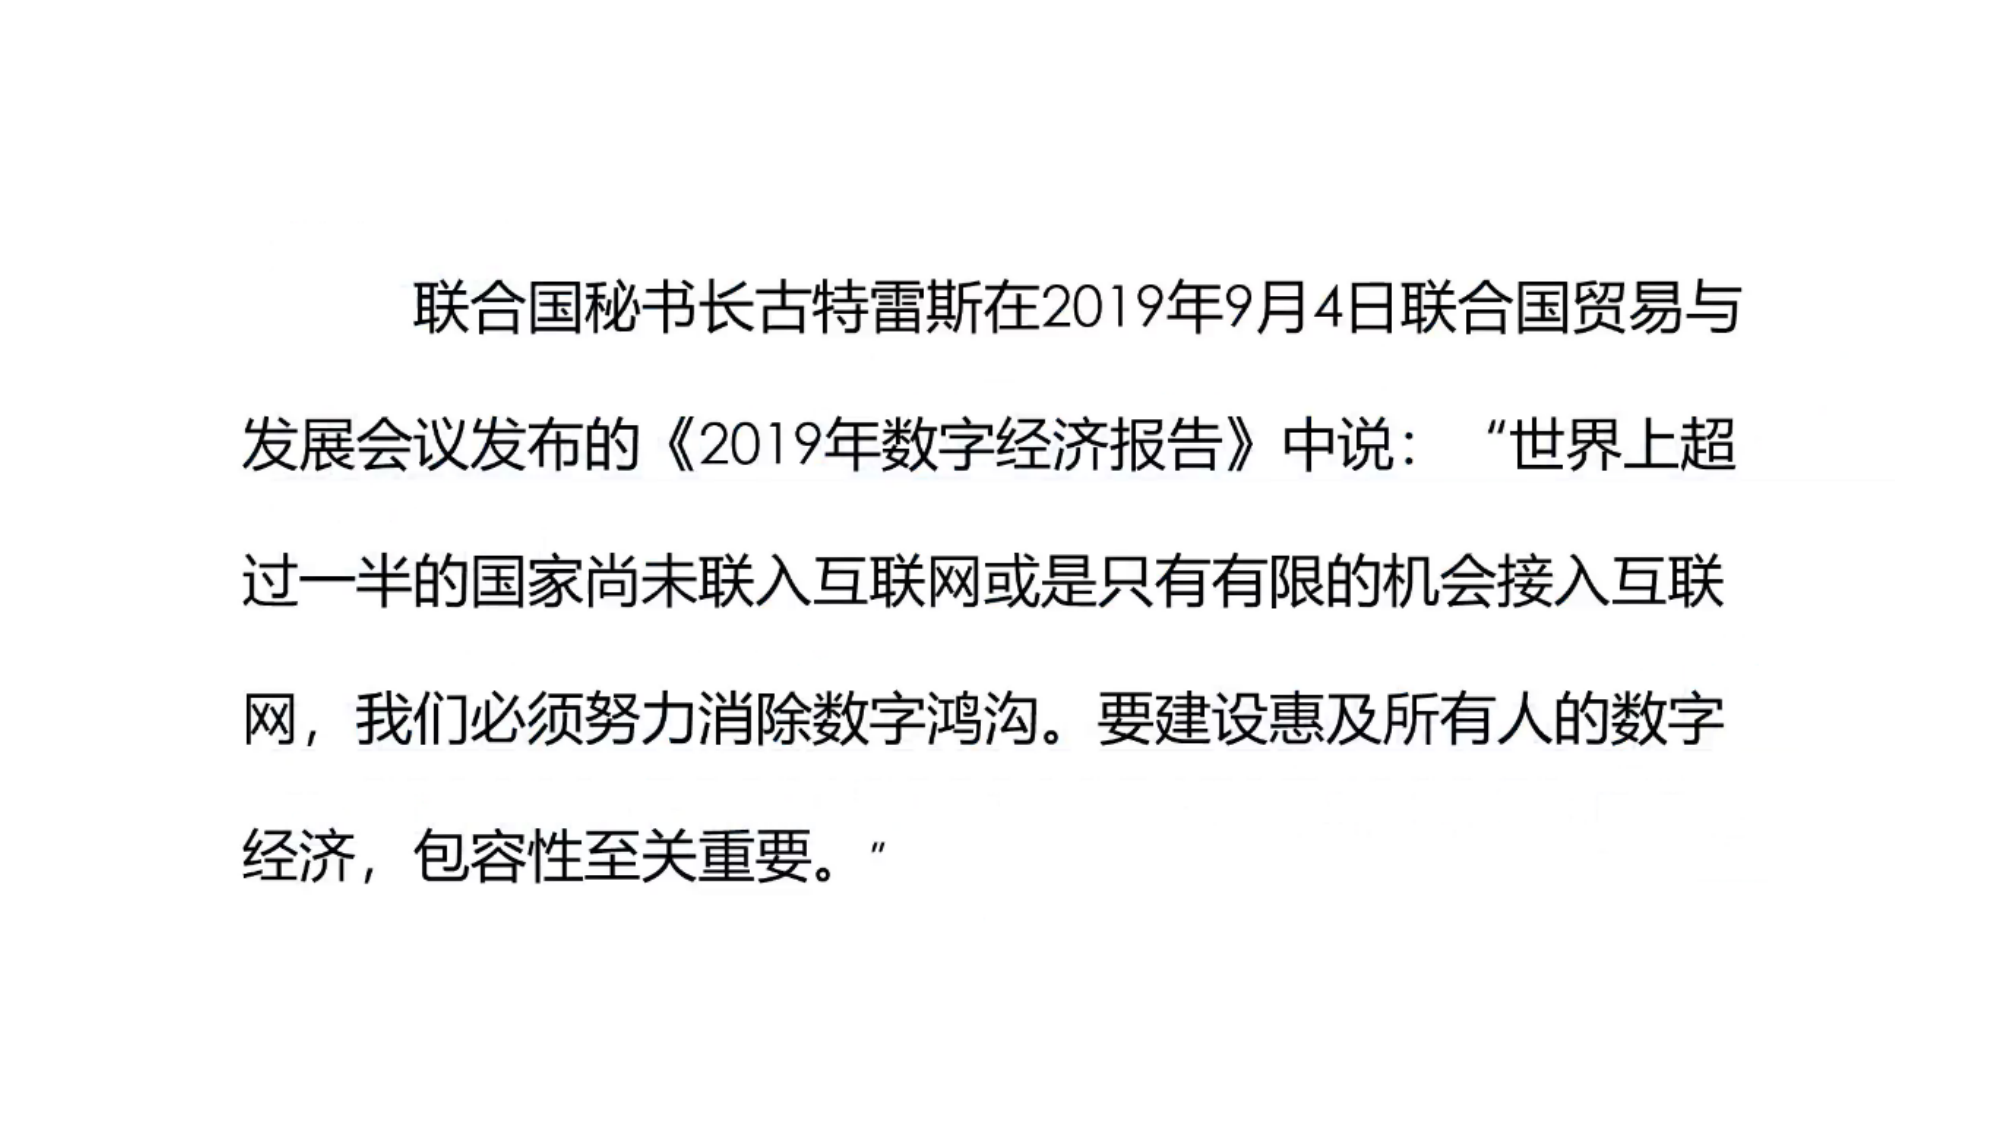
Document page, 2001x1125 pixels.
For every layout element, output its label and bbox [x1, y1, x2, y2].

list [105, 166, 1895, 959]
